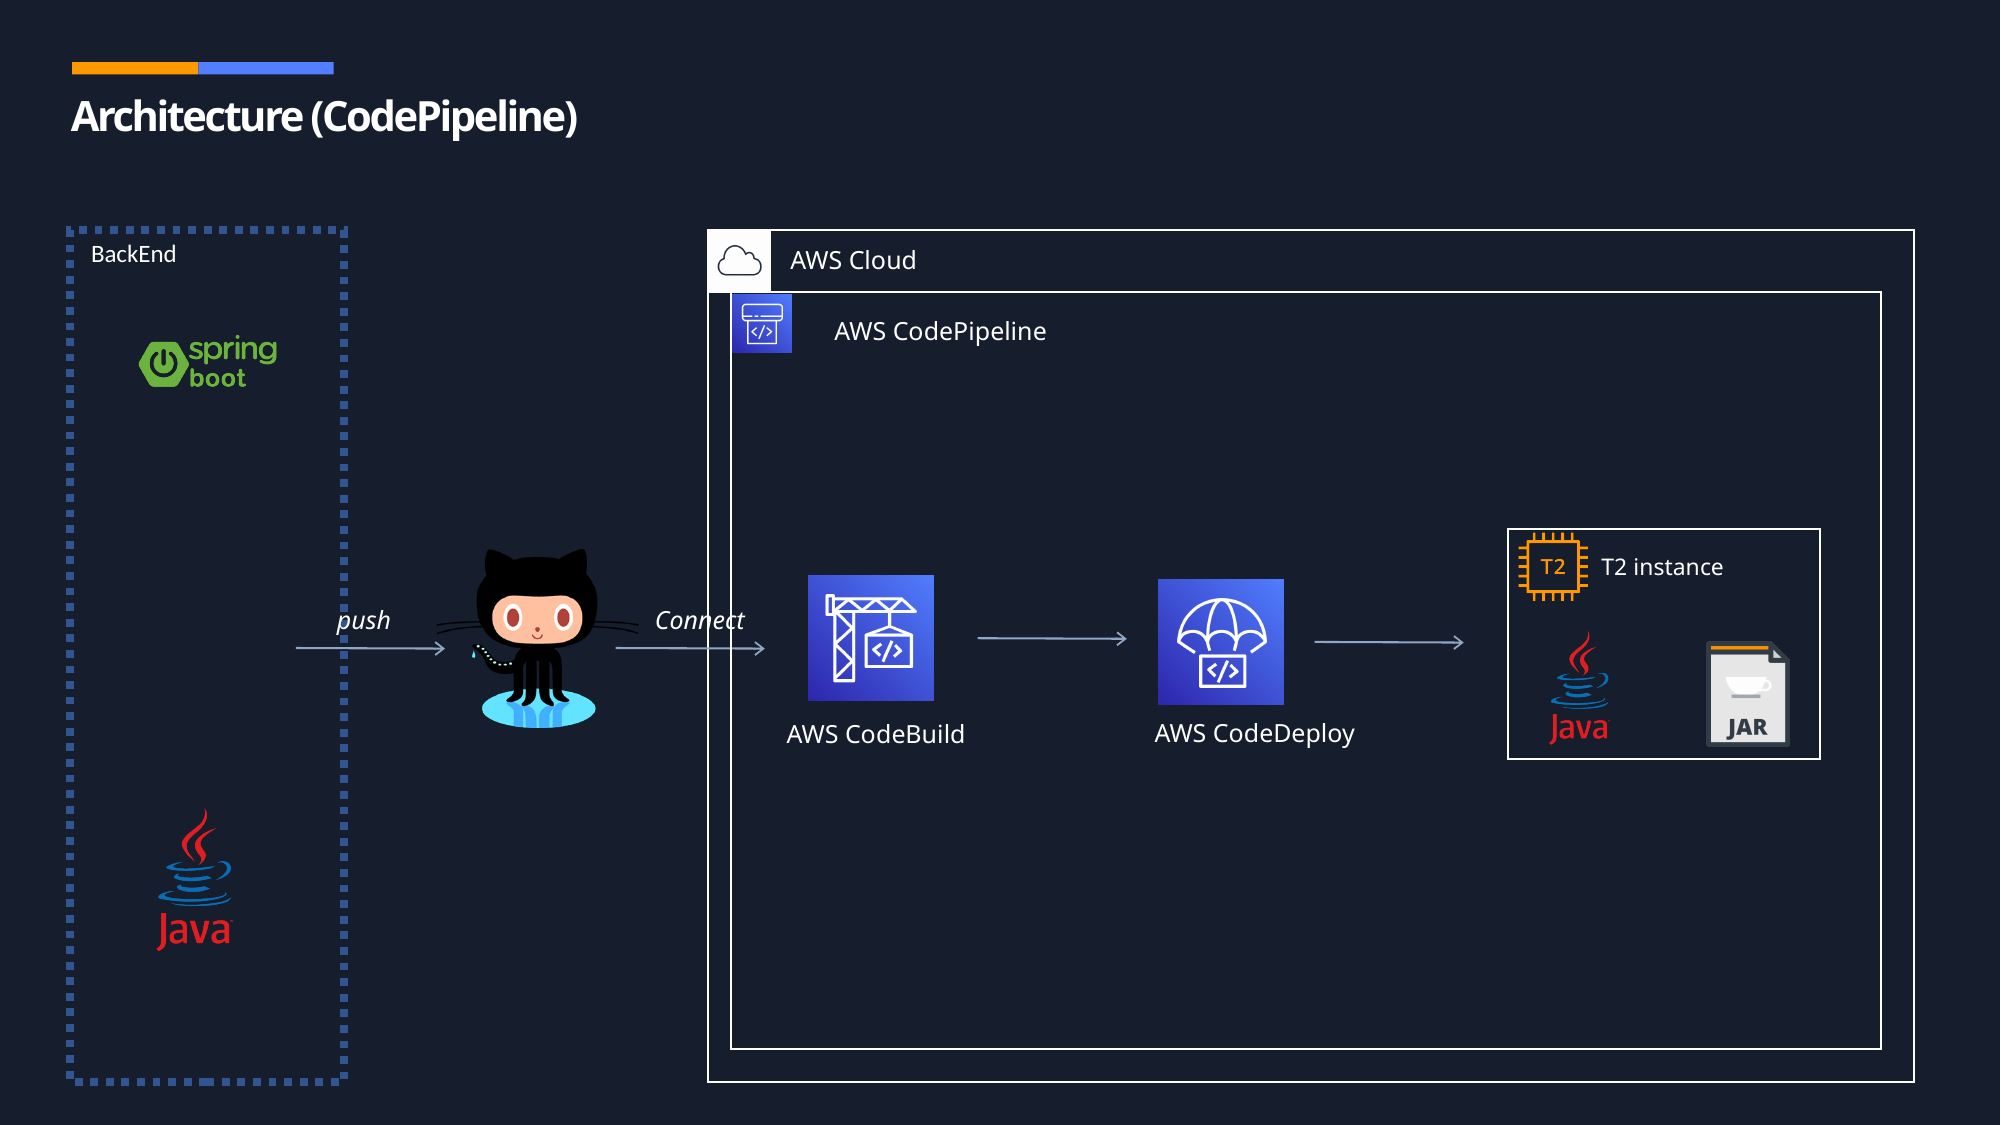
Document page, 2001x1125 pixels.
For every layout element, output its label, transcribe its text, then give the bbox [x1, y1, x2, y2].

picture [708, 229, 771, 293]
picture [808, 575, 934, 702]
text_box Connect [639, 596, 730, 642]
text_box [69, 229, 345, 1083]
picture [109, 795, 279, 964]
text_box BackEnd [76, 229, 192, 275]
text_box [730, 291, 1882, 1050]
text_box AWS Cloud [707, 229, 1915, 1083]
picture [137, 327, 279, 402]
text_box push [316, 596, 412, 642]
picture [732, 294, 792, 353]
picture [1515, 528, 1591, 604]
text_box AWS CodePipeline [798, 307, 1083, 353]
text_box Architecture (CodePipeline) [55, 87, 1171, 193]
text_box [72, 61, 334, 75]
picture [1158, 579, 1284, 705]
text_box AWS CodeDeploy [1118, 709, 1392, 755]
picture [1695, 641, 1801, 747]
picture [436, 549, 639, 728]
picture [1512, 620, 1647, 755]
text_box [1507, 528, 1821, 760]
